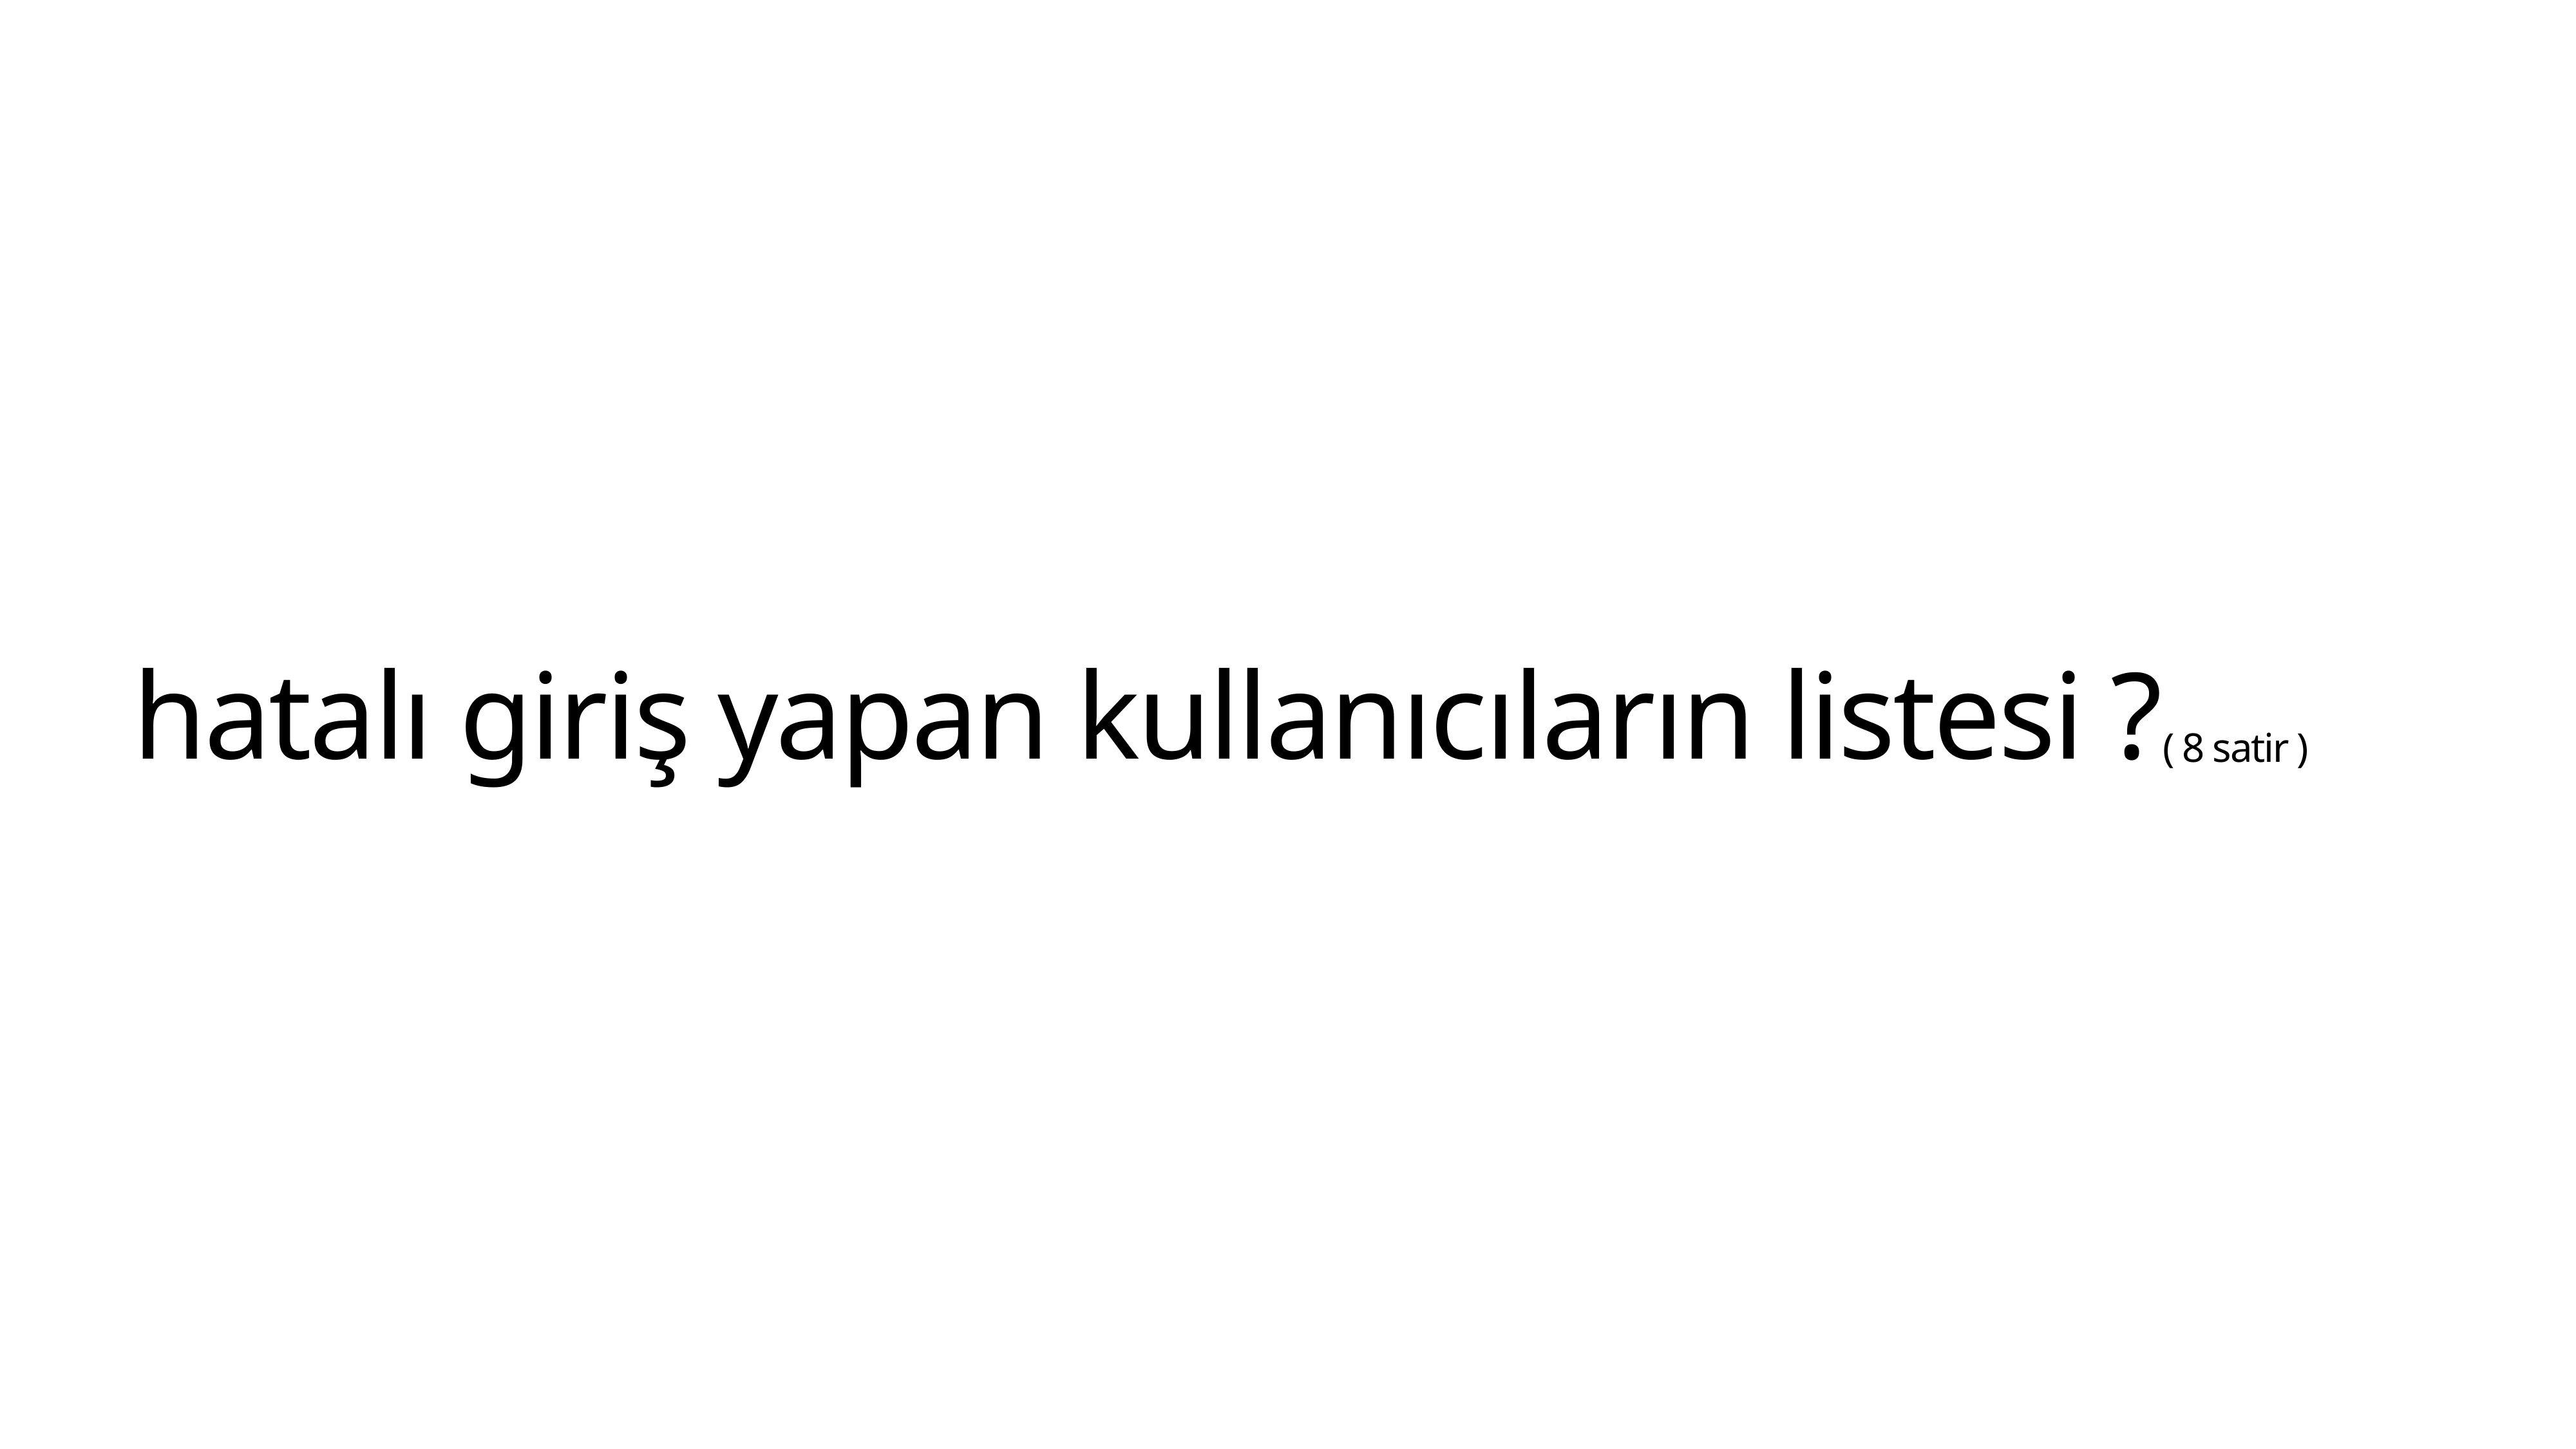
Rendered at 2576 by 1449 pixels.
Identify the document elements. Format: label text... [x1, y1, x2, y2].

title hatalı giriş yapan kullanıcıların listesi ?( 8 satir ) [127, 478, 2449, 971]
